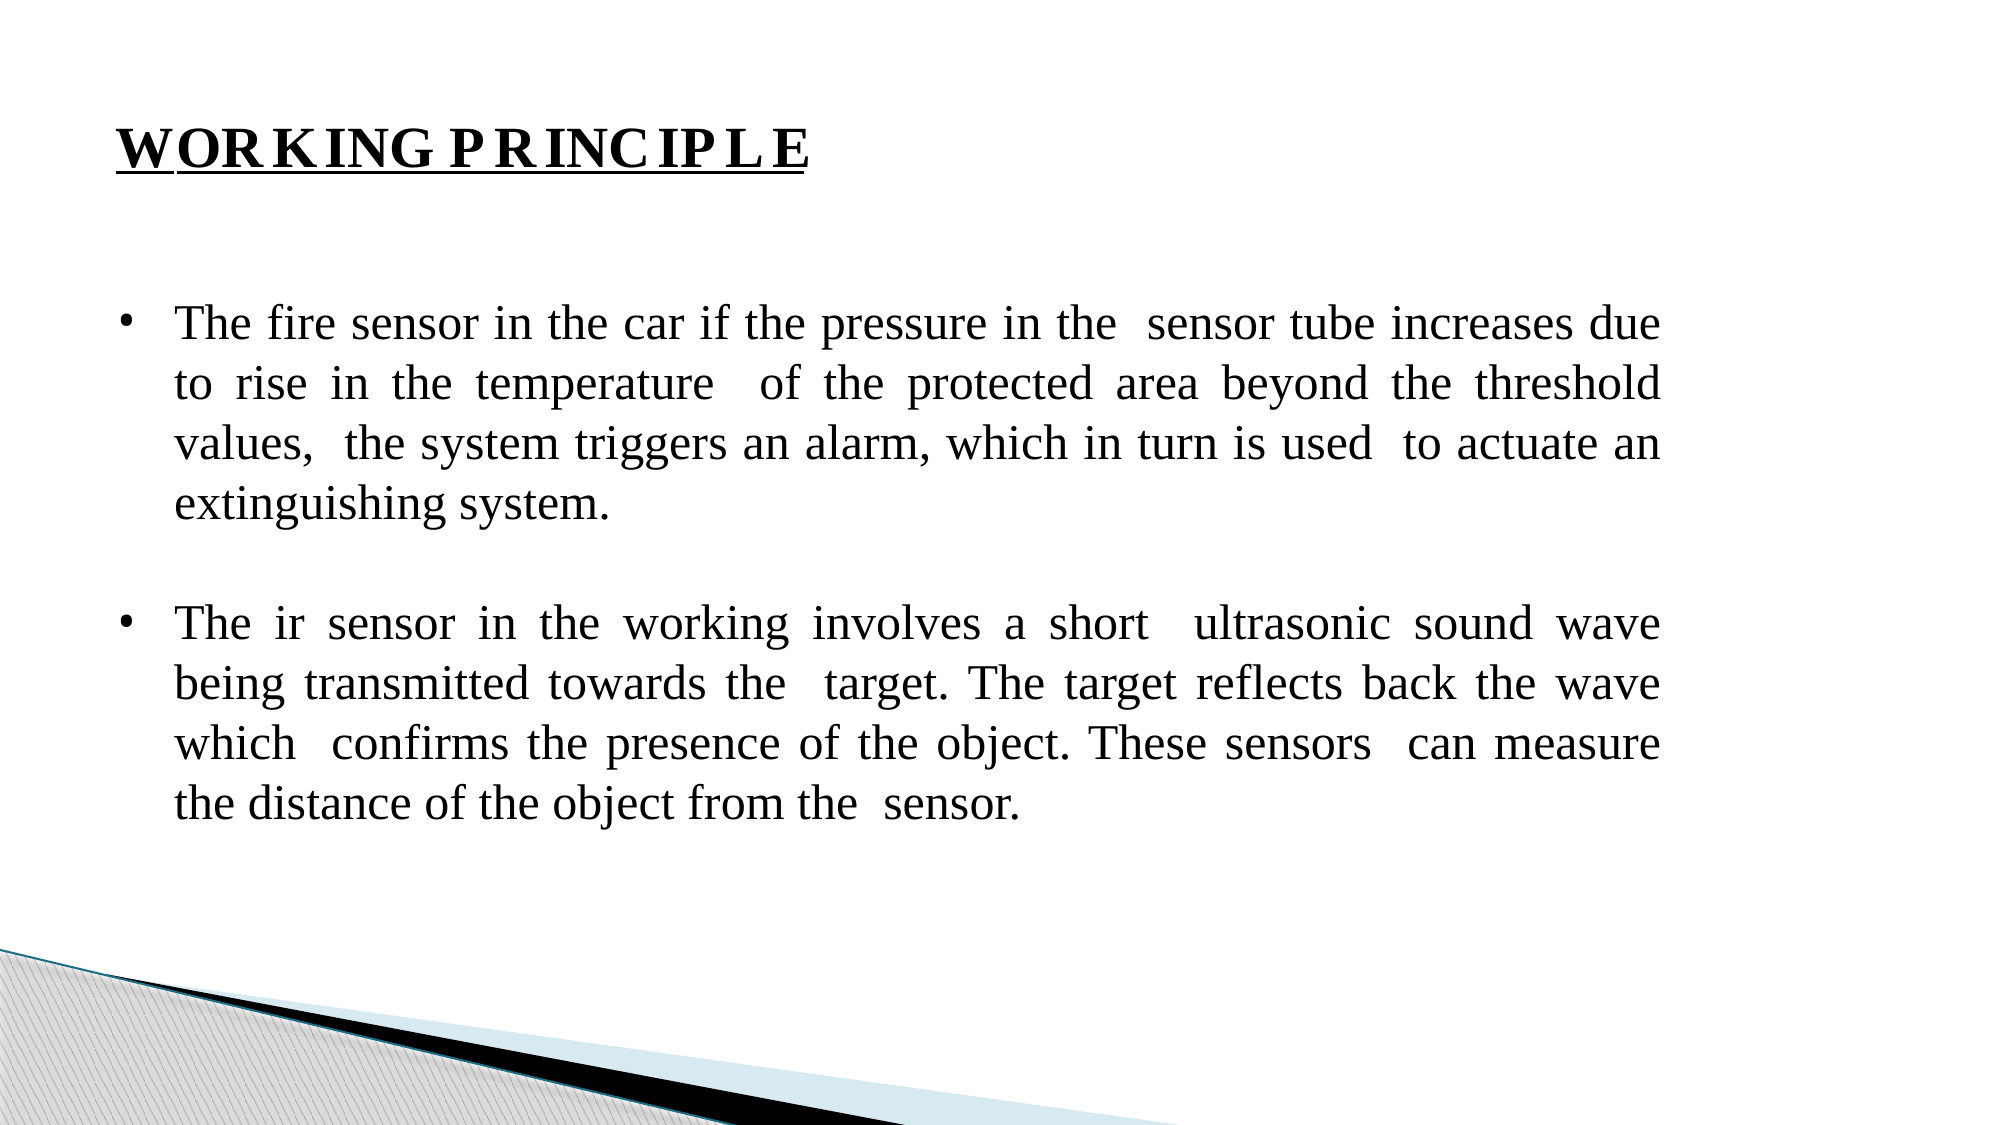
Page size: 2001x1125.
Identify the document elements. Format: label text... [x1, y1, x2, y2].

text_box WOR K ING P R INC IP L E [101, 102, 1332, 187]
text_box The fire sensor in the car if the pressure in the sensor tube increases due to rise in the temperature of the protected area beyond the threshold values, the system triggers an alarm, which in turn is used to actuate an extinguishing system. The ir sensor in the working involves a short ultrasonic sound wave being transmitted towards the target. The target reflects back the wave which confirms the presence of the object. These sensors can measure the distance of the object from the sensor. [101, 282, 1690, 838]
